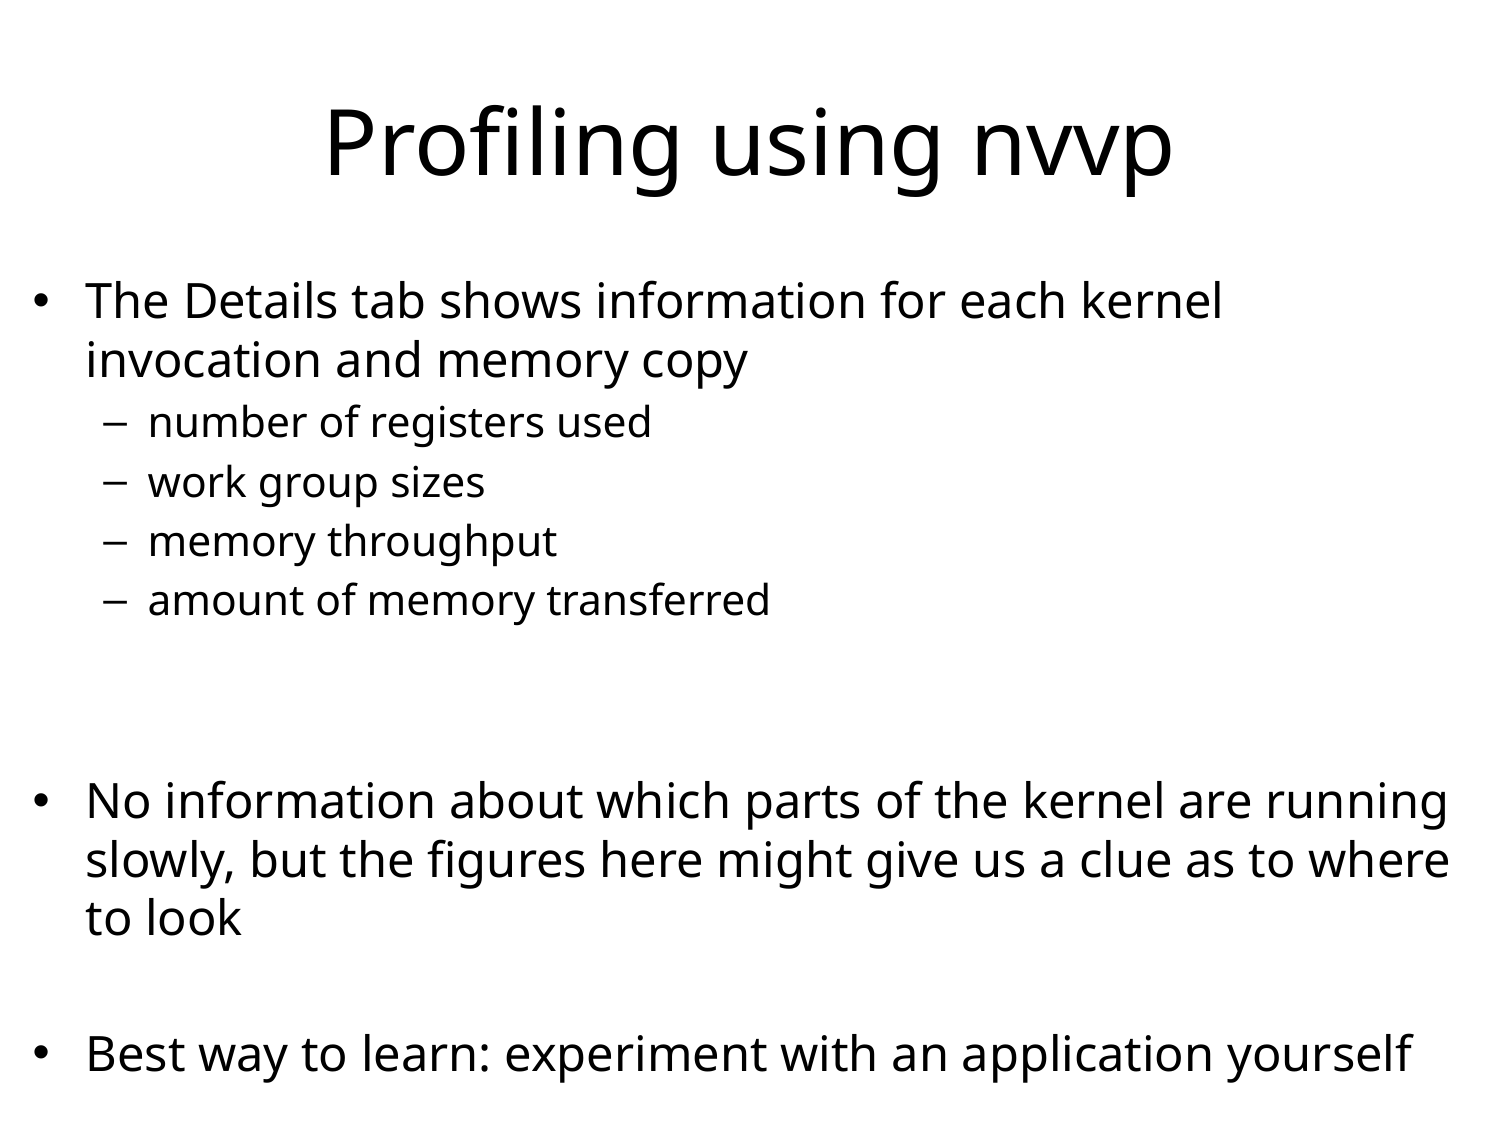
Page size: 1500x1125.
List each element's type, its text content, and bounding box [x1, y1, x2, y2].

title Profiling using nvvp [75, 45, 1425, 233]
list The Details tab shows information for each kernel invocation and memory copy number of registers used work group sizes memory throughput amount of memory transferred No information about which parts of the kernel are running slowly, but the figures here might give us a clue as to where to look Best way to learn: experiment with an application yourself [17, 262, 1471, 1094]
